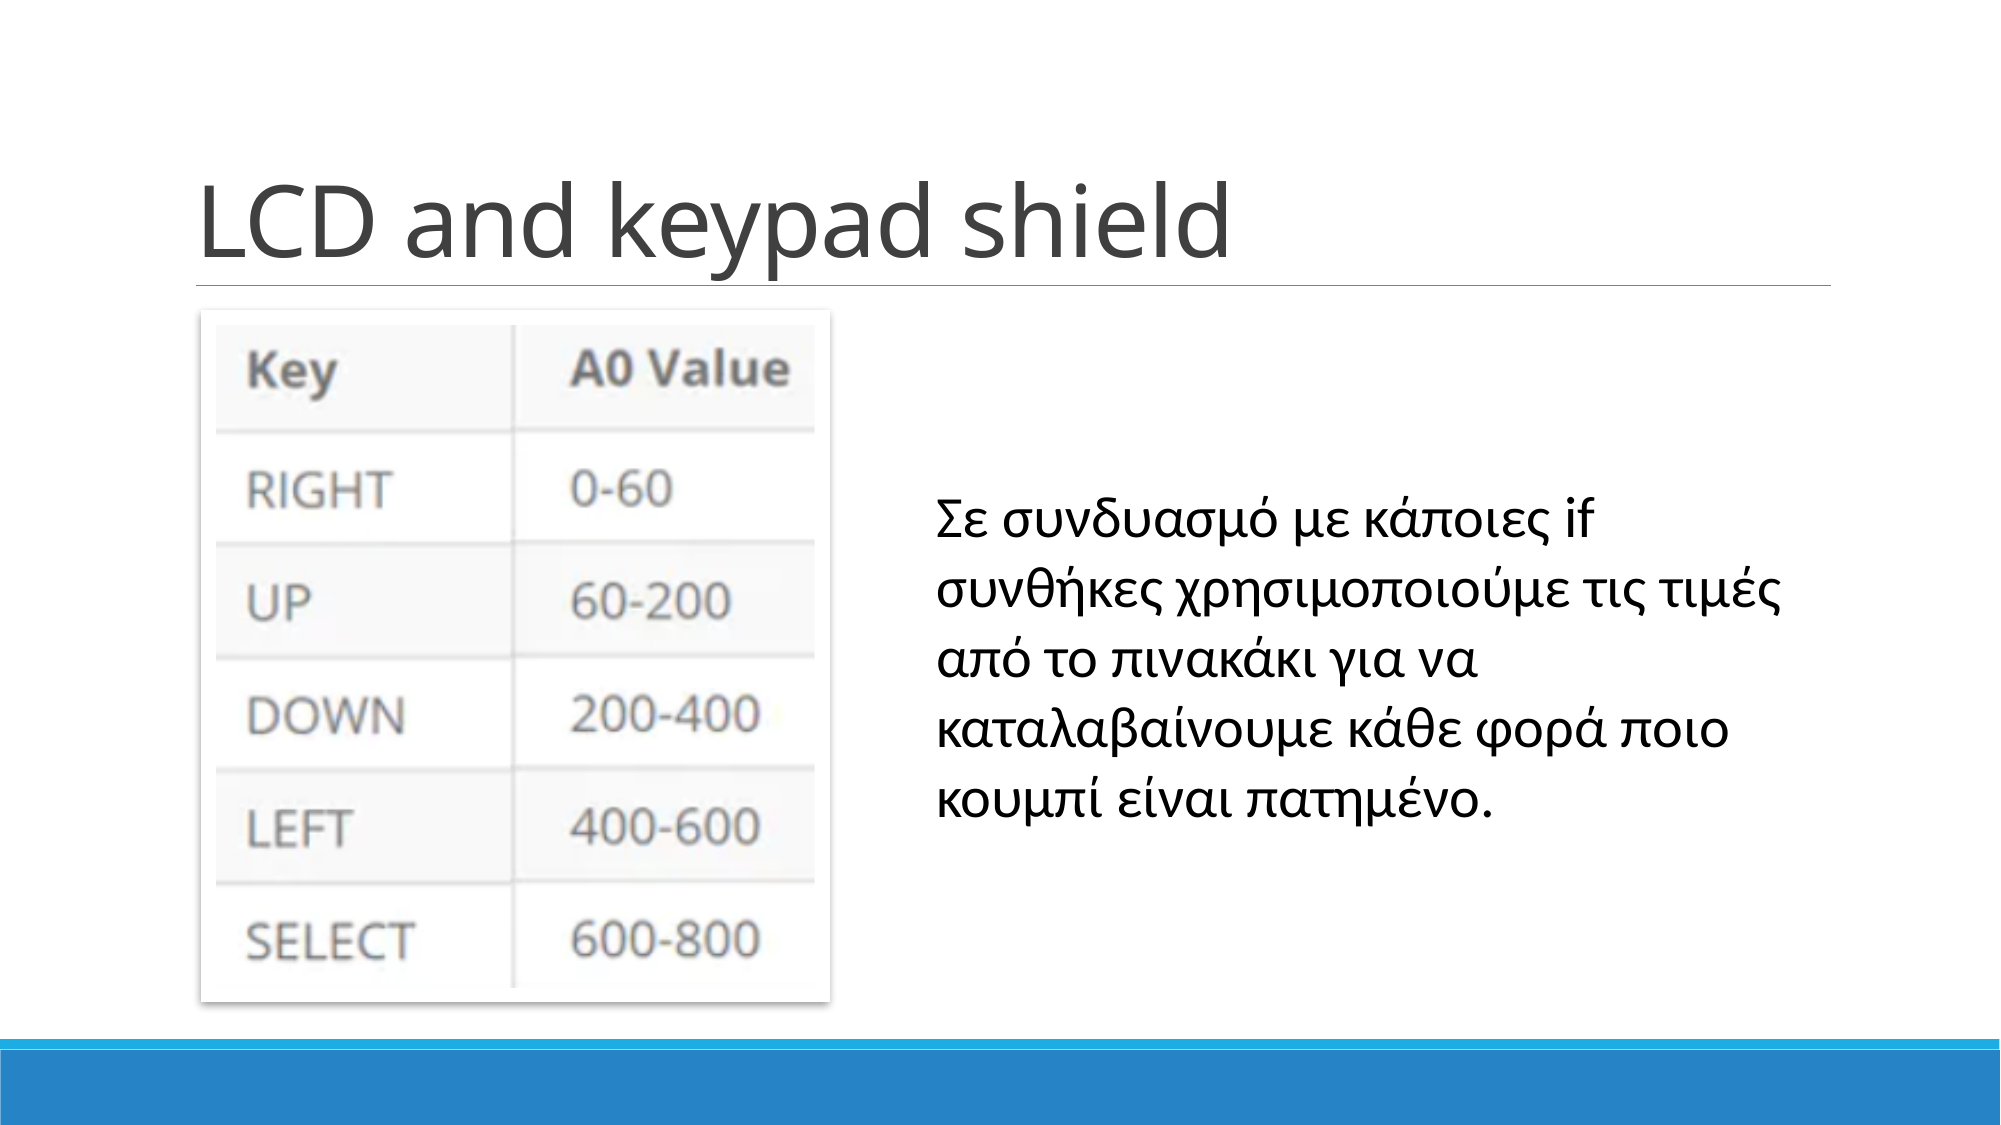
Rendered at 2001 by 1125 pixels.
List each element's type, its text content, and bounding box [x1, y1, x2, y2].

text_box Σε συνδυασμό με κάποιες if συνθήκες χρησιμοποιούμε τις τιμές από το πινακάκι για να καταλαβαίνουμε κάθε φορά ποιο κουμπί είναι πατημένο. [921, 472, 1830, 837]
title LCD and keypad shield [180, 47, 1830, 285]
picture [214, 324, 816, 989]
